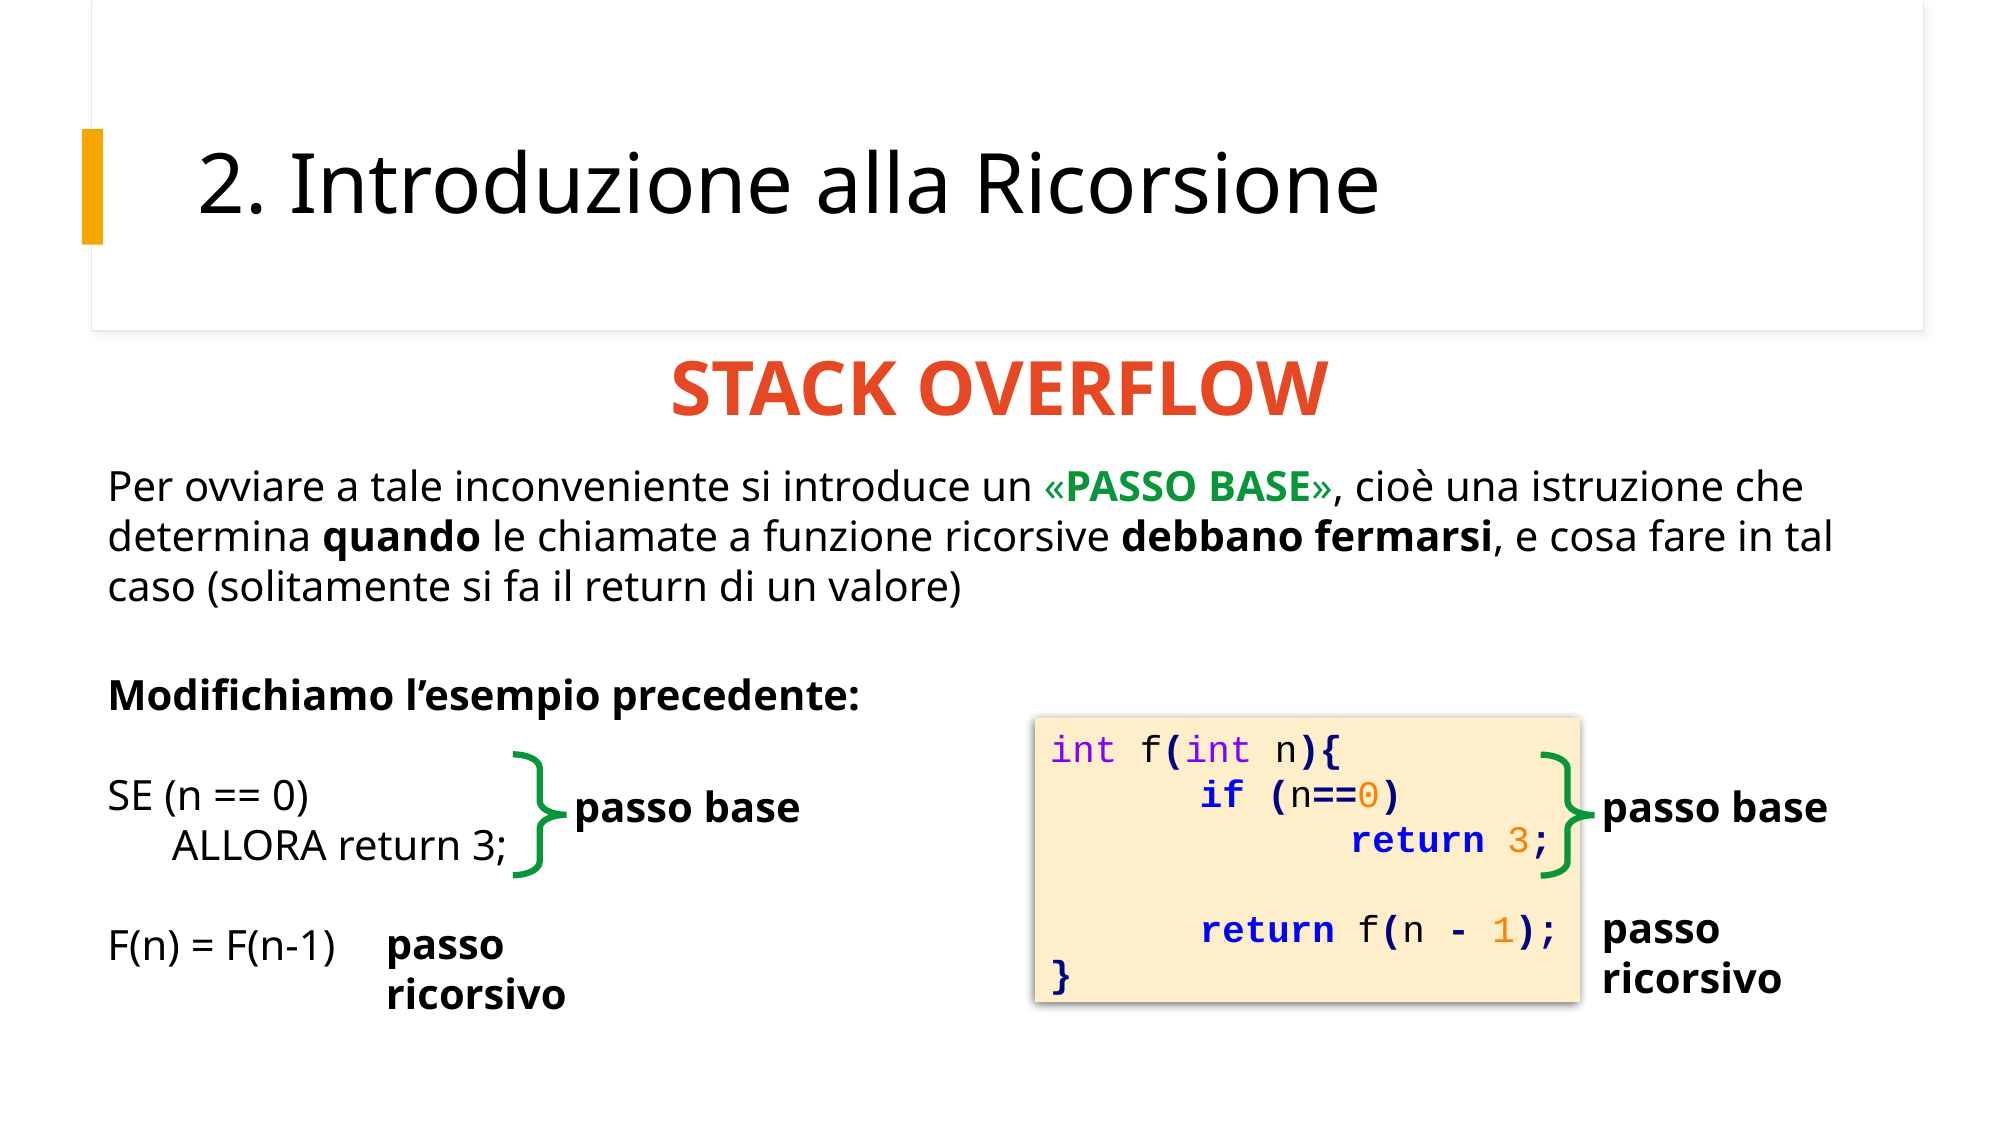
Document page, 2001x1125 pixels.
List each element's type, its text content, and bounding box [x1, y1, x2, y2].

text_box Per ovviare a tale inconveniente si introduce un «PASSO BASE», cioè una istruzione che determina quando le chiamate a funzione ricorsive debbano fermarsi, e cosa fare in tal caso (solitamente si fa il return di un valore) [92, 452, 1925, 617]
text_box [1034, 717, 1925, 1006]
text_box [92, 661, 975, 980]
title 2. Introduzione alla Ricorsione [183, 90, 1887, 284]
text_box STACK OVERFLOW [559, 333, 1441, 439]
